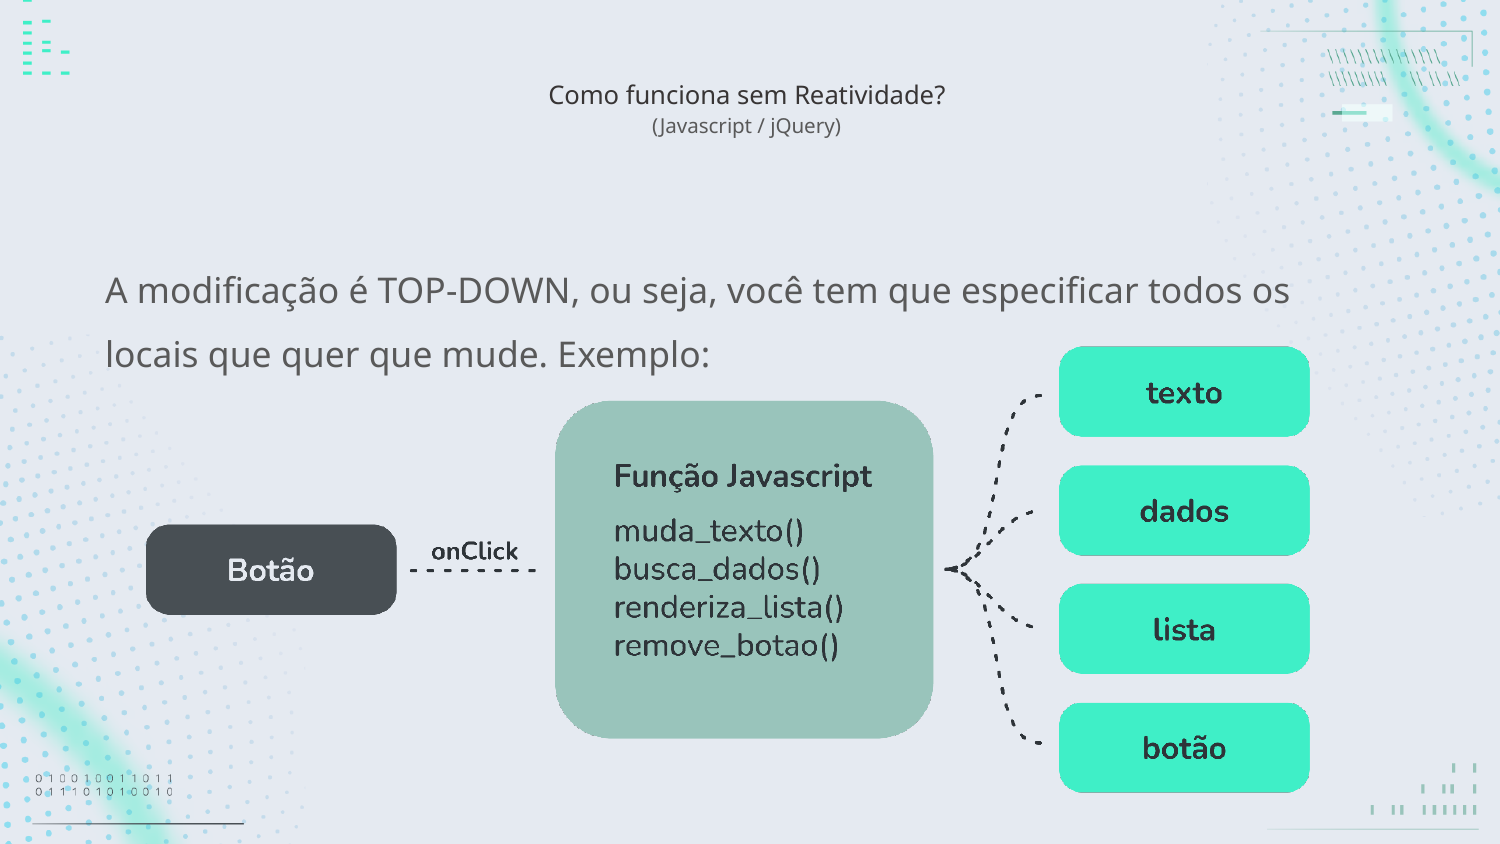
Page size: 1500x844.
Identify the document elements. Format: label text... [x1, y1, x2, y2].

picture [0, 0, 1500, 844]
list A modificação é TOP-DOWN, ou seja, você tem que especificar todos os locais que quer que mude. Exemplo: [90, 231, 1404, 283]
title Como funciona sem Reatividade? (Javascript / jQuery) [90, 62, 1404, 156]
